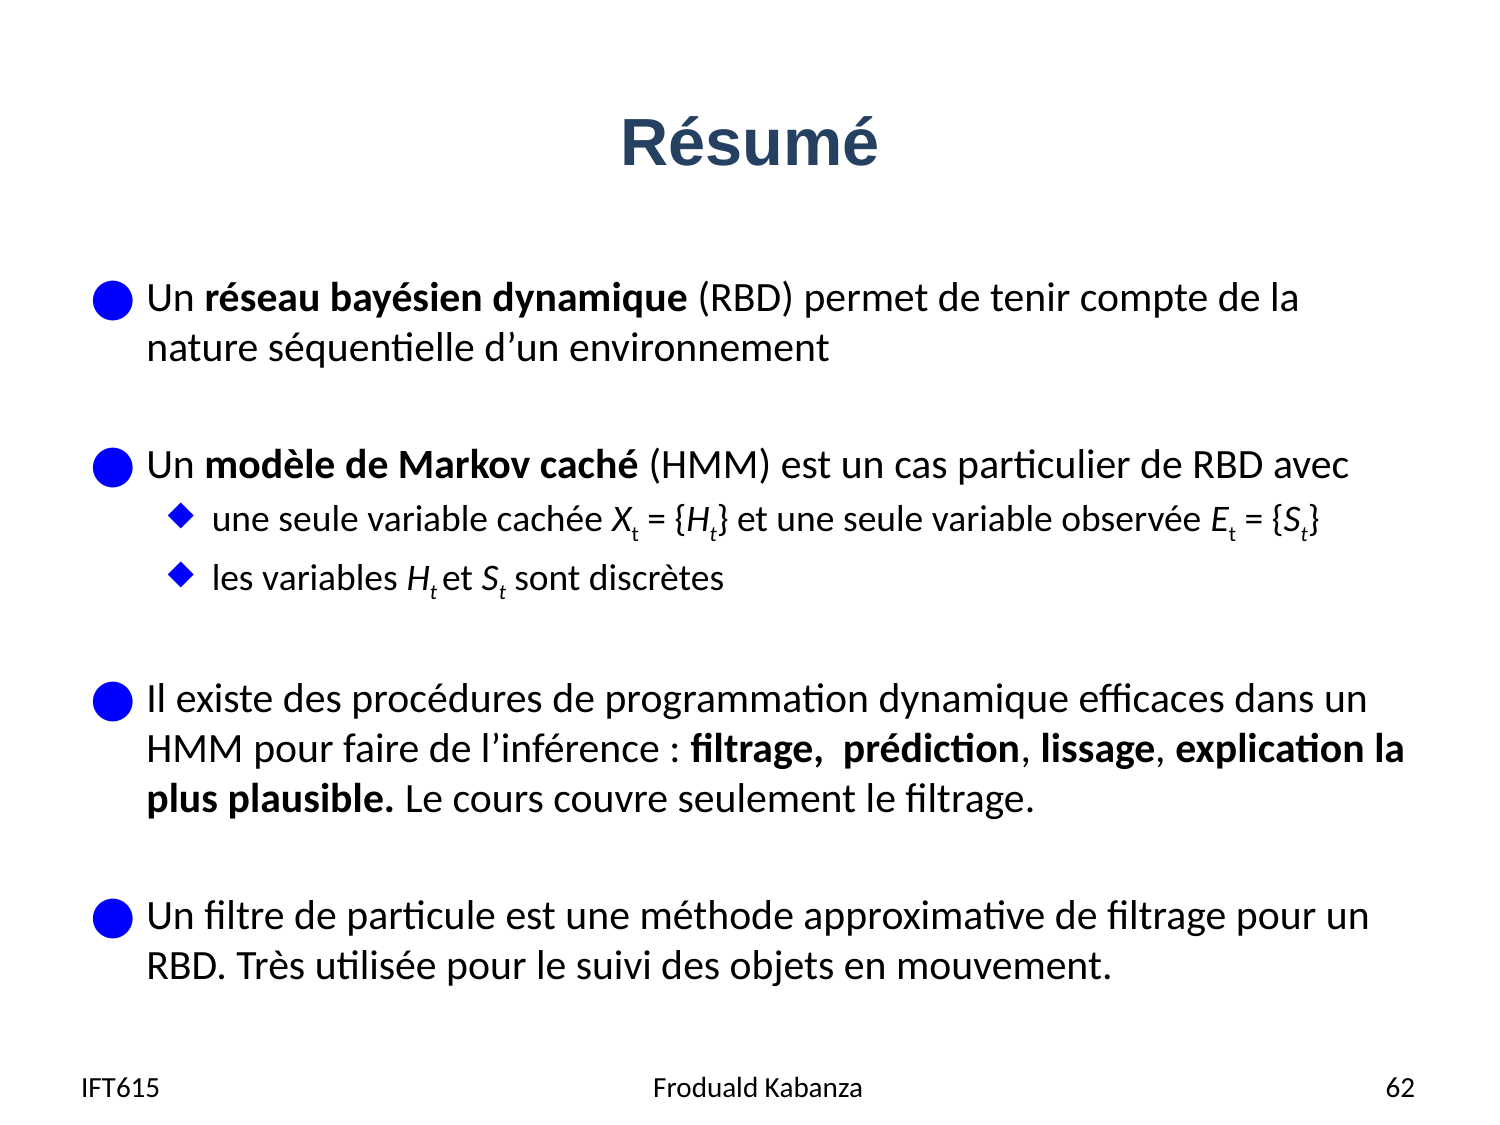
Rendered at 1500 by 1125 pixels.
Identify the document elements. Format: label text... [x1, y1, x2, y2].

slide_number IFT615 [66, 1056, 356, 1117]
footer Froduald Kabanza [520, 1056, 996, 1117]
title Résumé [75, 45, 1425, 233]
list Un réseau bayésien dynamique (RBD) permet de tenir compte de la nature séquentielle d’un environnement Un modèle de Markov caché (HMM) est un cas particulier de RBD avec une seule variable cachée Xt = {Ht} et une seule variable observée Et = {St} les variables Ht et St sont discrètes Il existe des procédures de programmation dynamique efficaces dans un HMM pour faire de l’inférence : filtrage, prédiction, lissage, explication la plus plausible. Le cours couvre seulement le filtrage. Un filtre de particule est une méthode approximative de filtrage pour un RBD. Très utilisée pour le suivi des objets en mouvement. [75, 262, 1425, 1057]
slide_number 62 [1080, 1056, 1431, 1117]
